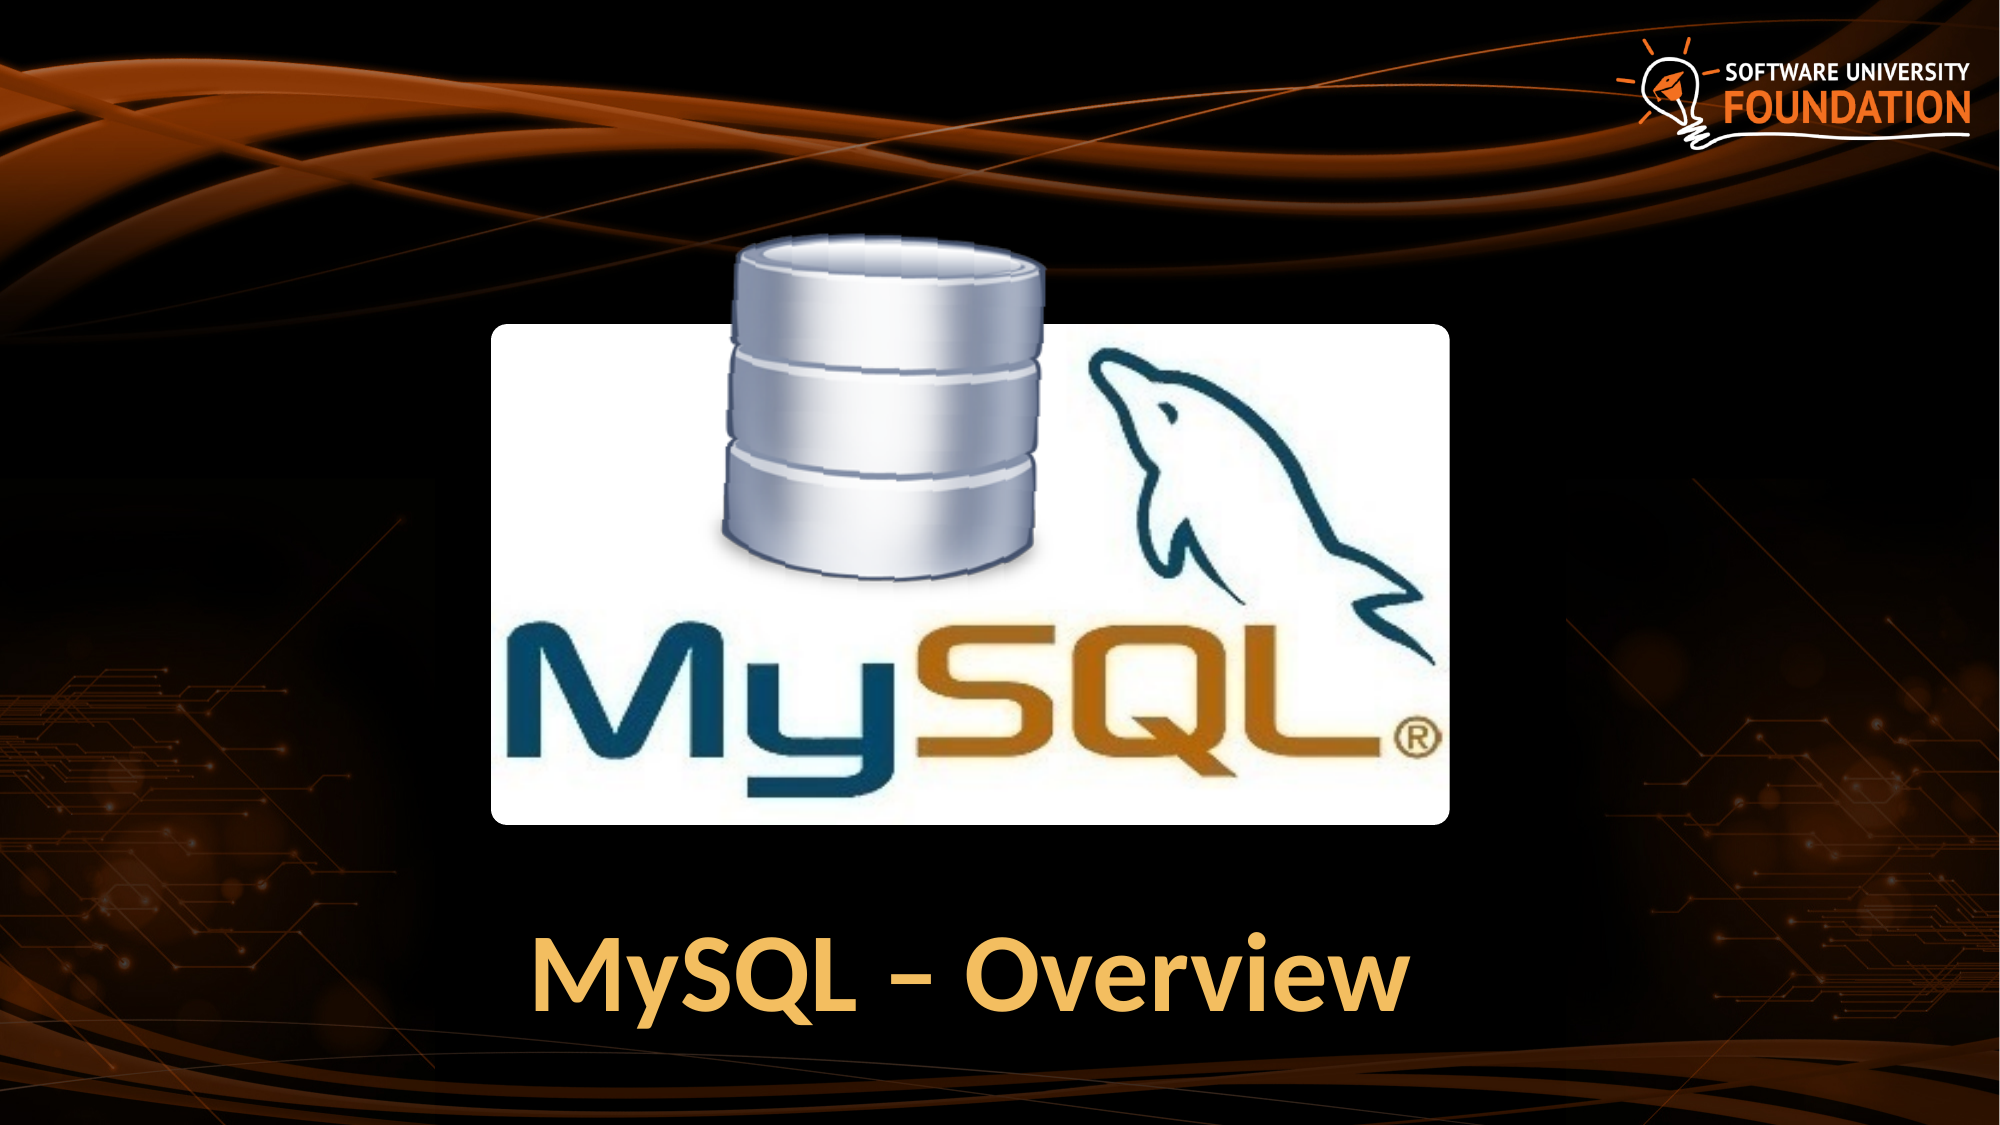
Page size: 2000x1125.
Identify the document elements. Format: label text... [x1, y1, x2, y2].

picture [0, 0, 2000, 1125]
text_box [490, 199, 1450, 825]
title MySQL – Overview [237, 906, 1704, 1042]
